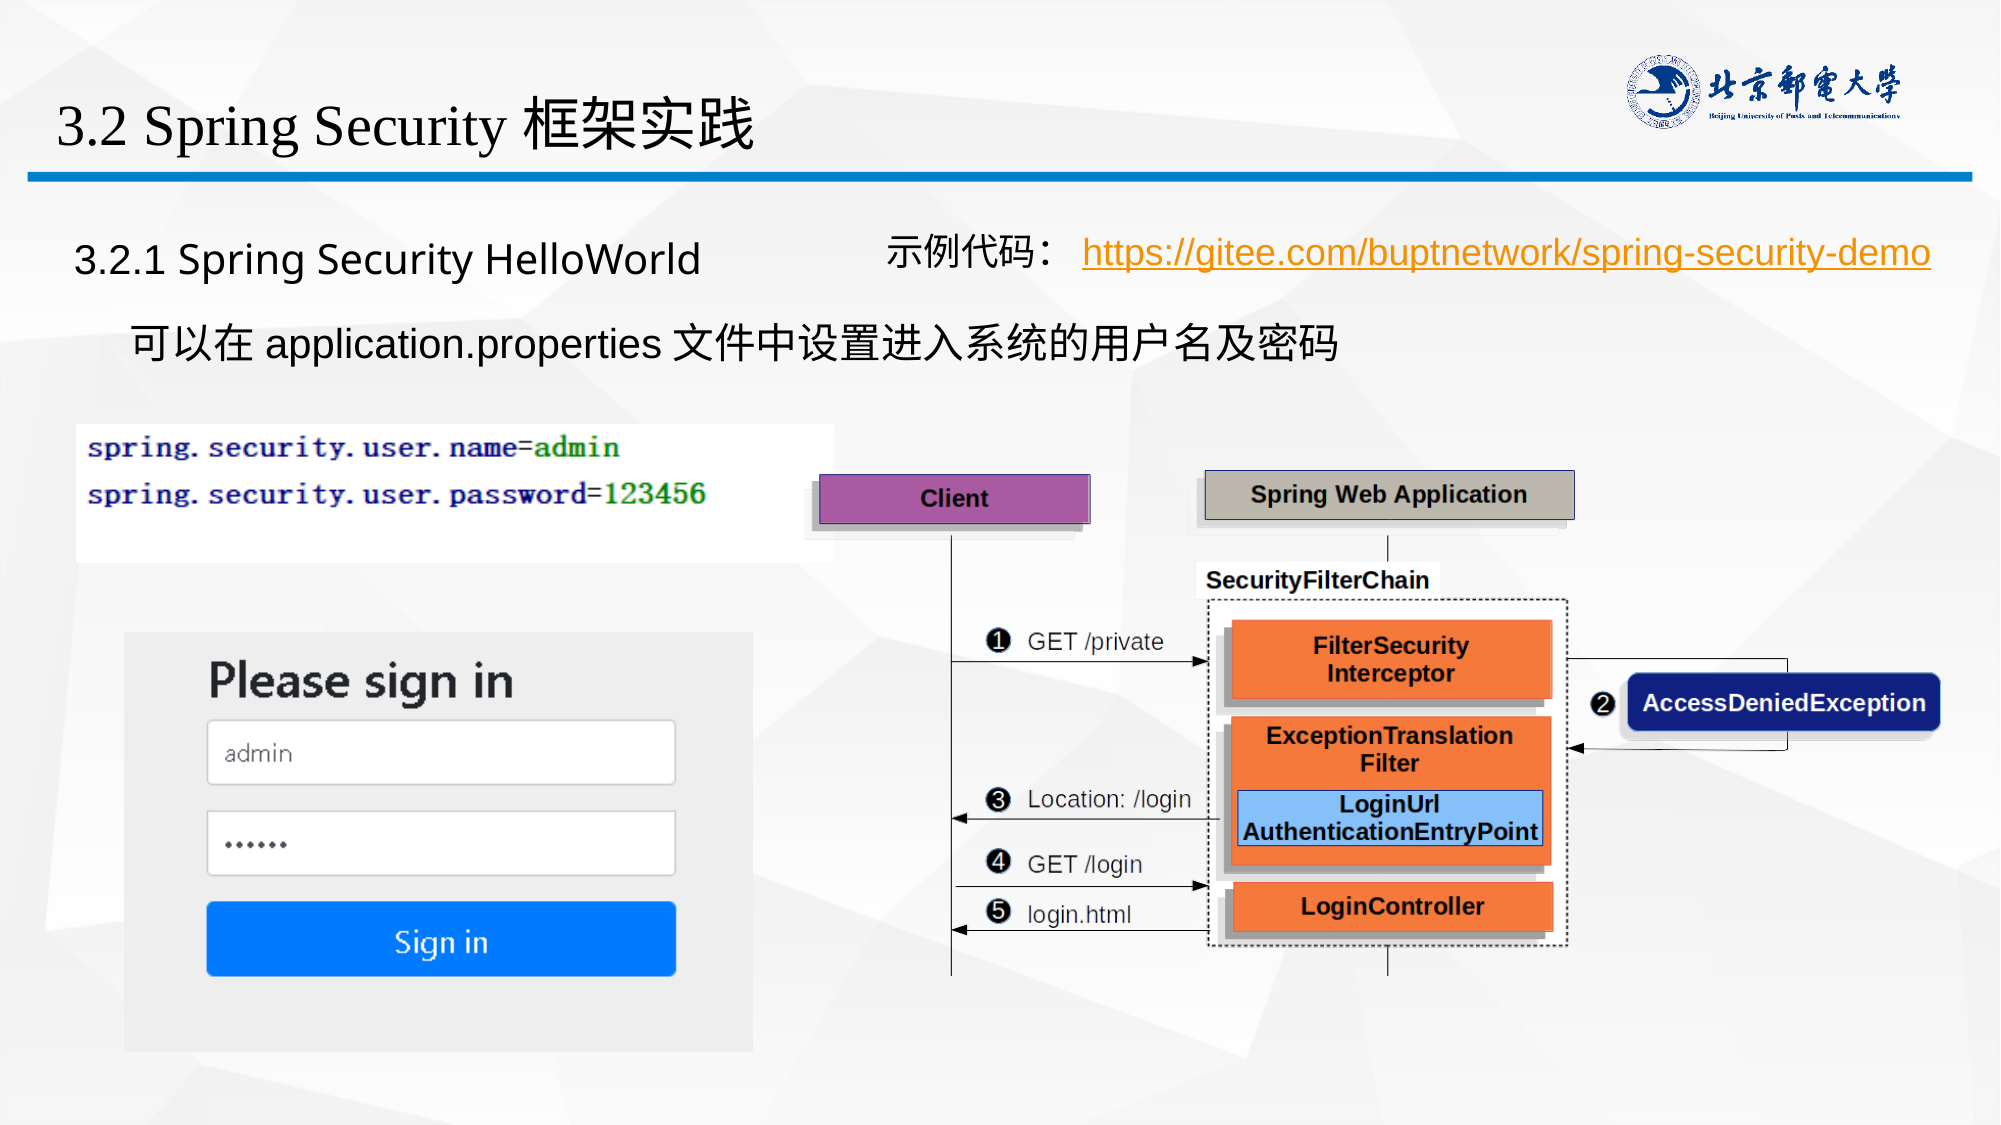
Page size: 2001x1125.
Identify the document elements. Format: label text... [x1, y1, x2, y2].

text_box 3.2.1 Spring Security HelloWorld 可以在application.properties文件中设置进入系统的用户名及密码 [40, 200, 1936, 541]
picture [0, 0, 2000, 1125]
title 3.2 Spring Security框架实践 [41, 52, 1188, 200]
text_box 示例代码：https://gitee.com/buptnetwork/spring-security-demo [871, 220, 1986, 281]
